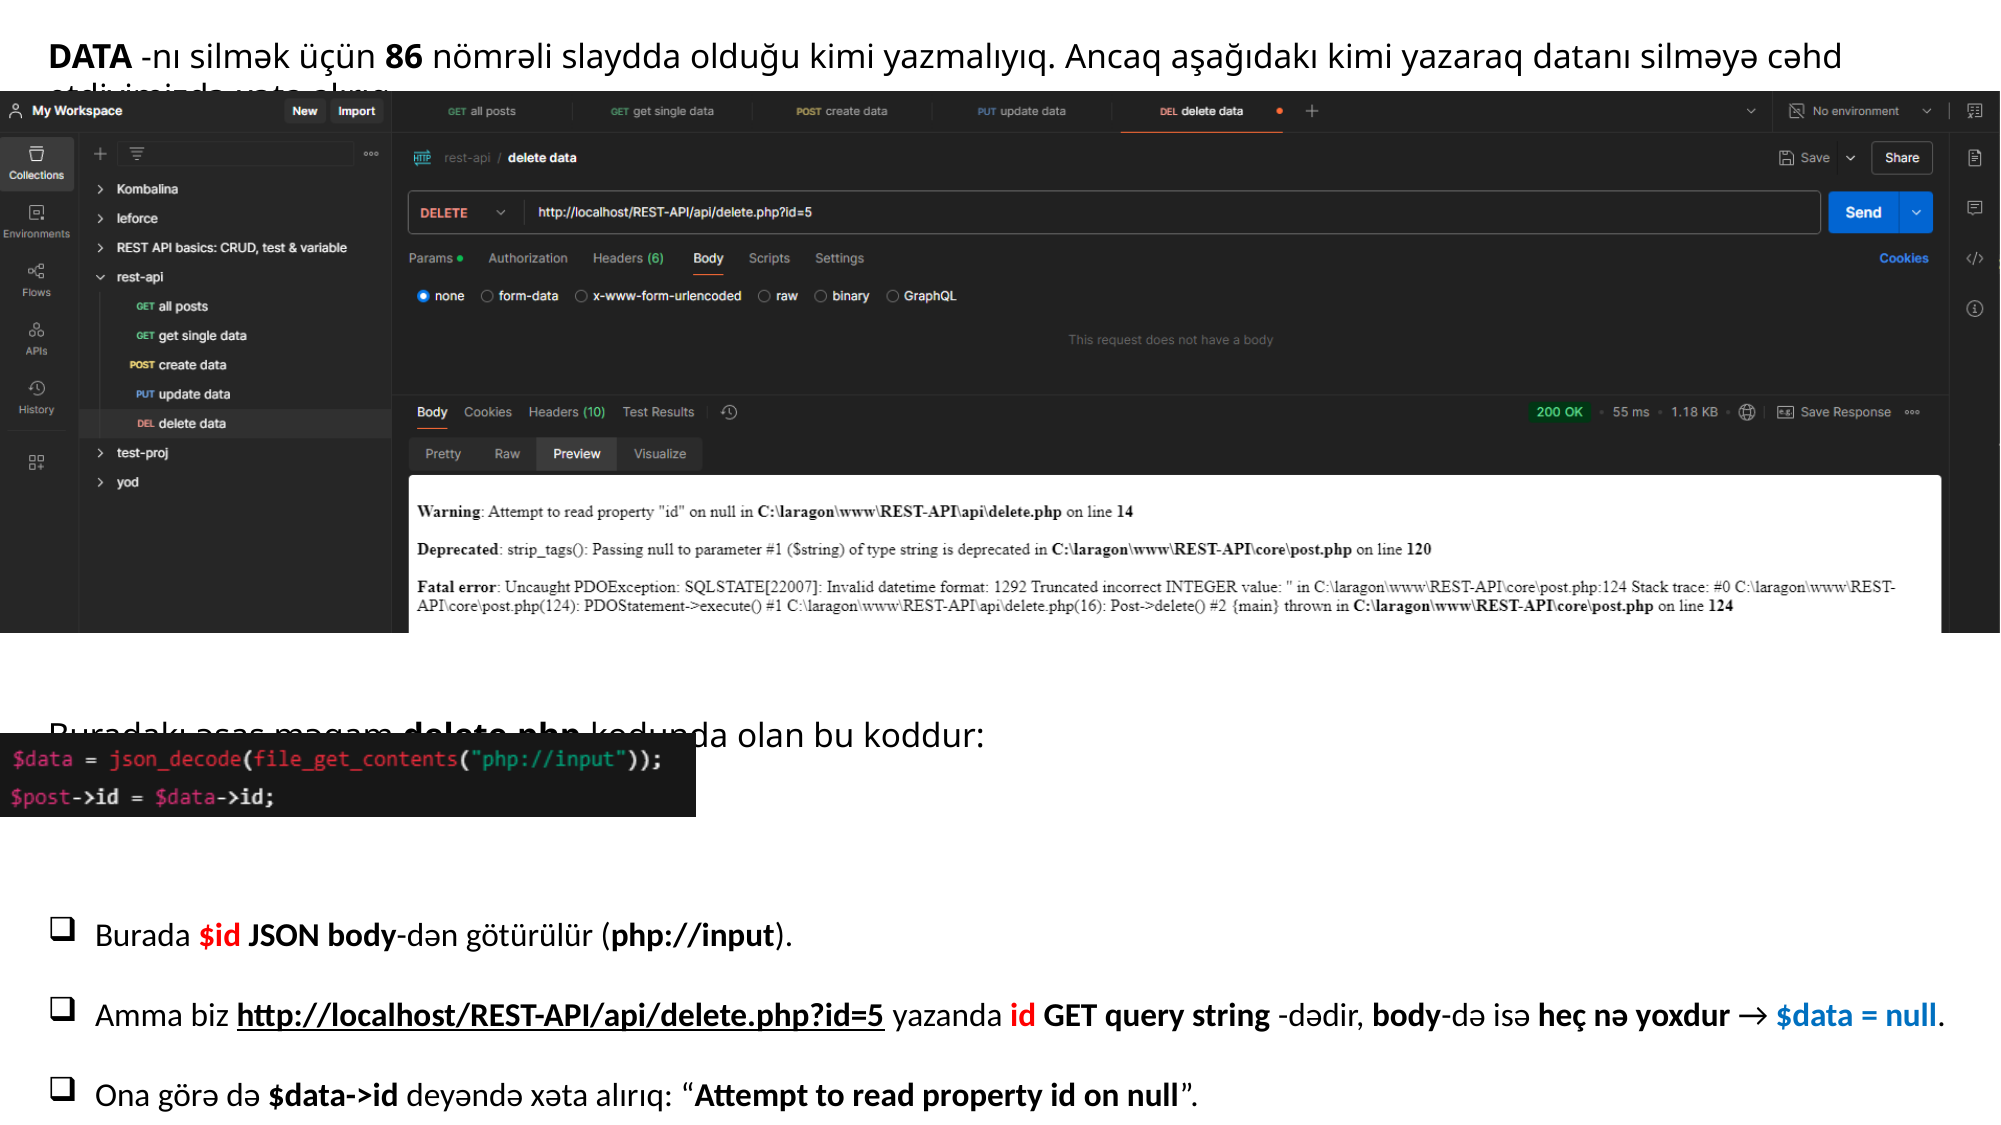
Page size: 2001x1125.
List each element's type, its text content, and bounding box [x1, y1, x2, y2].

picture [0, 733, 696, 817]
text_box DATA -nı silmək üçün 86 nömrəli slaydda olduğu kimi yazmalıyıq. Ancaq aşağıdakı kimi yazaraq datanı silməyə cəhd etdiyimizdə xəta alırıq. Buradakı əsas məqam delete.php kodunda olan bu koddur: Burada $id JSON body-dən götürülür (php://input). Amma biz http://localhost/REST-API/api/delete.php?id=5 yazanda id GET query string -dədir, body-də isə heç nə yoxdur → $data = null. Ona görə də $data->id deyəndə xəta alırıq: “Attempt to read property id on null”. [33, 633, 1973, 1121]
text_box DATA -nı silmək üçün 86 nömrəli slaydda olduğu kimi yazmalıyıq. Ancaq aşağıdakı kimi yazaraq datanı silməyə cəhd etdiyimizdə xəta alırıq. Buradakı əsas məqam delete.php kodunda olan bu koddur: Burada $id JSON body-dən götürülür (php://input). Amma biz http://localhost/REST-API/api/delete.php?id=5 yazanda id GET query string -dədir, body-də isə heç nə yoxdur → $data = null. Ona görə də $data->id deyəndə xəta alırıq: “Attempt to read property id on null”. [33, 27, 1973, 91]
picture [0, 91, 2000, 633]
